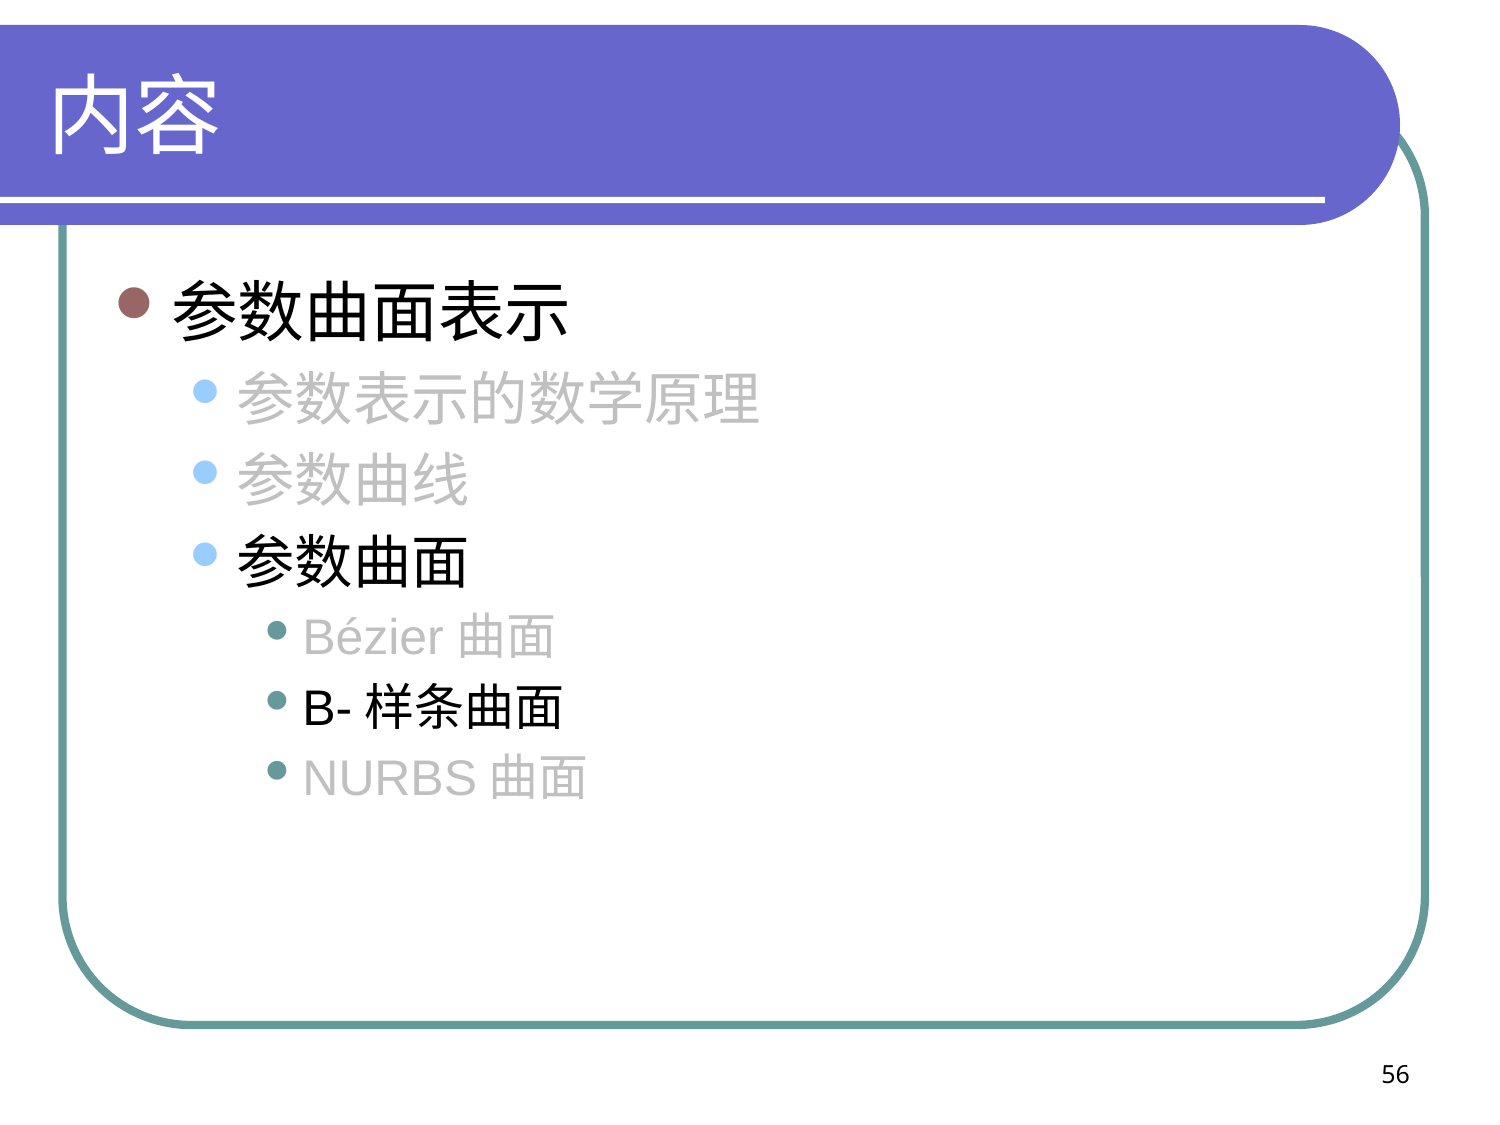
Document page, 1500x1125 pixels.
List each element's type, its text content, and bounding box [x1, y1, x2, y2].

list 参数曲面表示 参数表示的数学原理 参数曲线 参数曲面 Bézier曲面 B-样条曲面 NURBS曲面 [99, 262, 1401, 988]
title 内容 [31, 37, 1348, 188]
slide_number 56 [1074, 1024, 1426, 1101]
